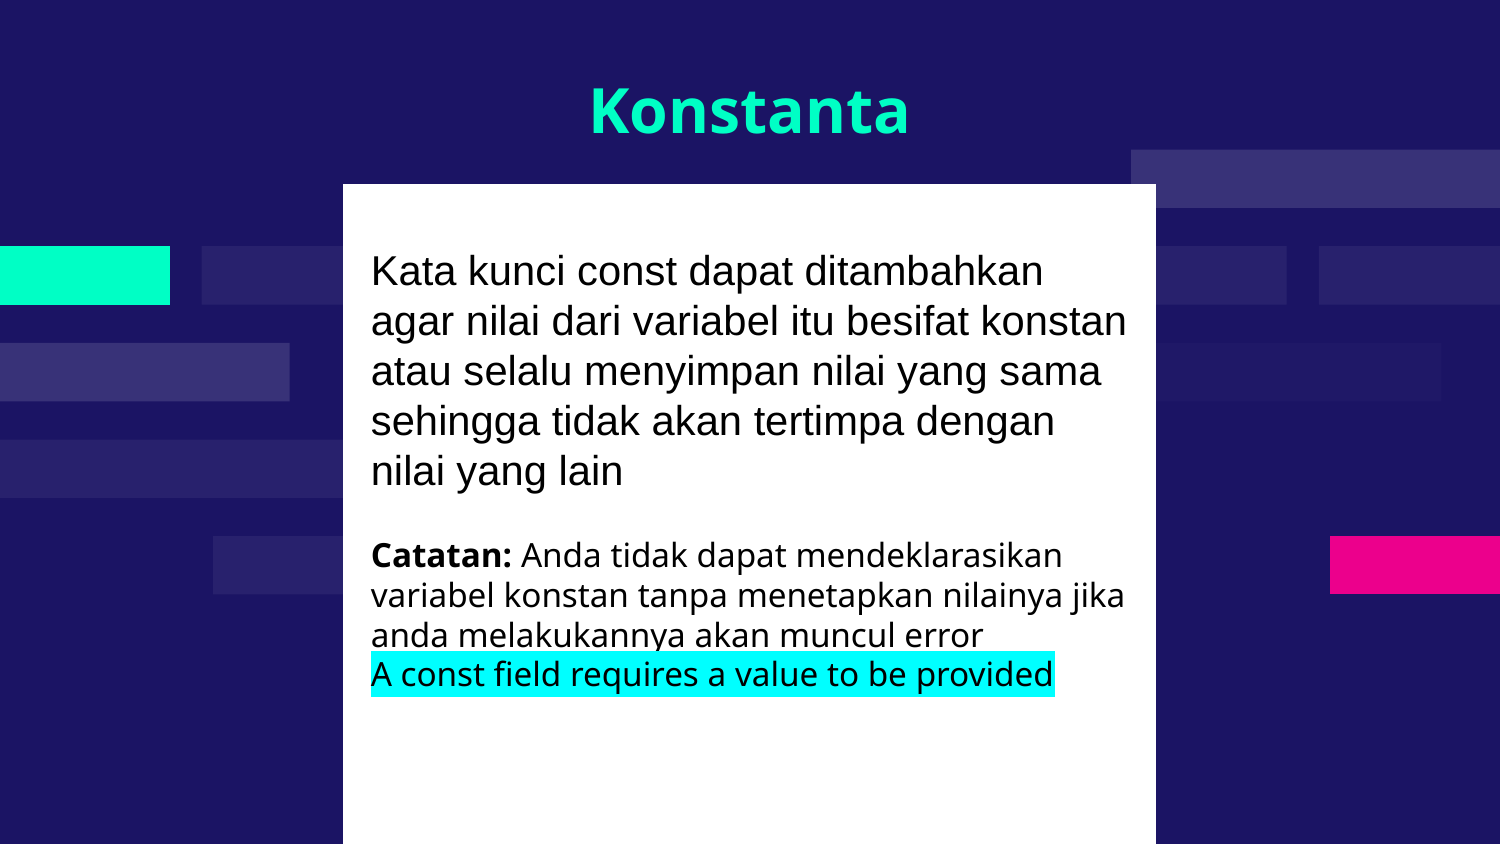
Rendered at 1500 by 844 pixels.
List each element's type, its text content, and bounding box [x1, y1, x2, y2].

text_box Kata kunci const dapat ditambahkan agar nilai dari variabel itu besifat konstan atau selalu menyimpan nilai yang sama sehingga tidak akan tertimpa dengan nilai yang lain Catatan: Anda tidak dapat mendeklarasikan variabel konstan tanpa menetapkan nilainya jika anda melakukannya akan muncul error A const field requires a value to be provided [355, 228, 1145, 788]
title Konstanta [209, 56, 1291, 166]
